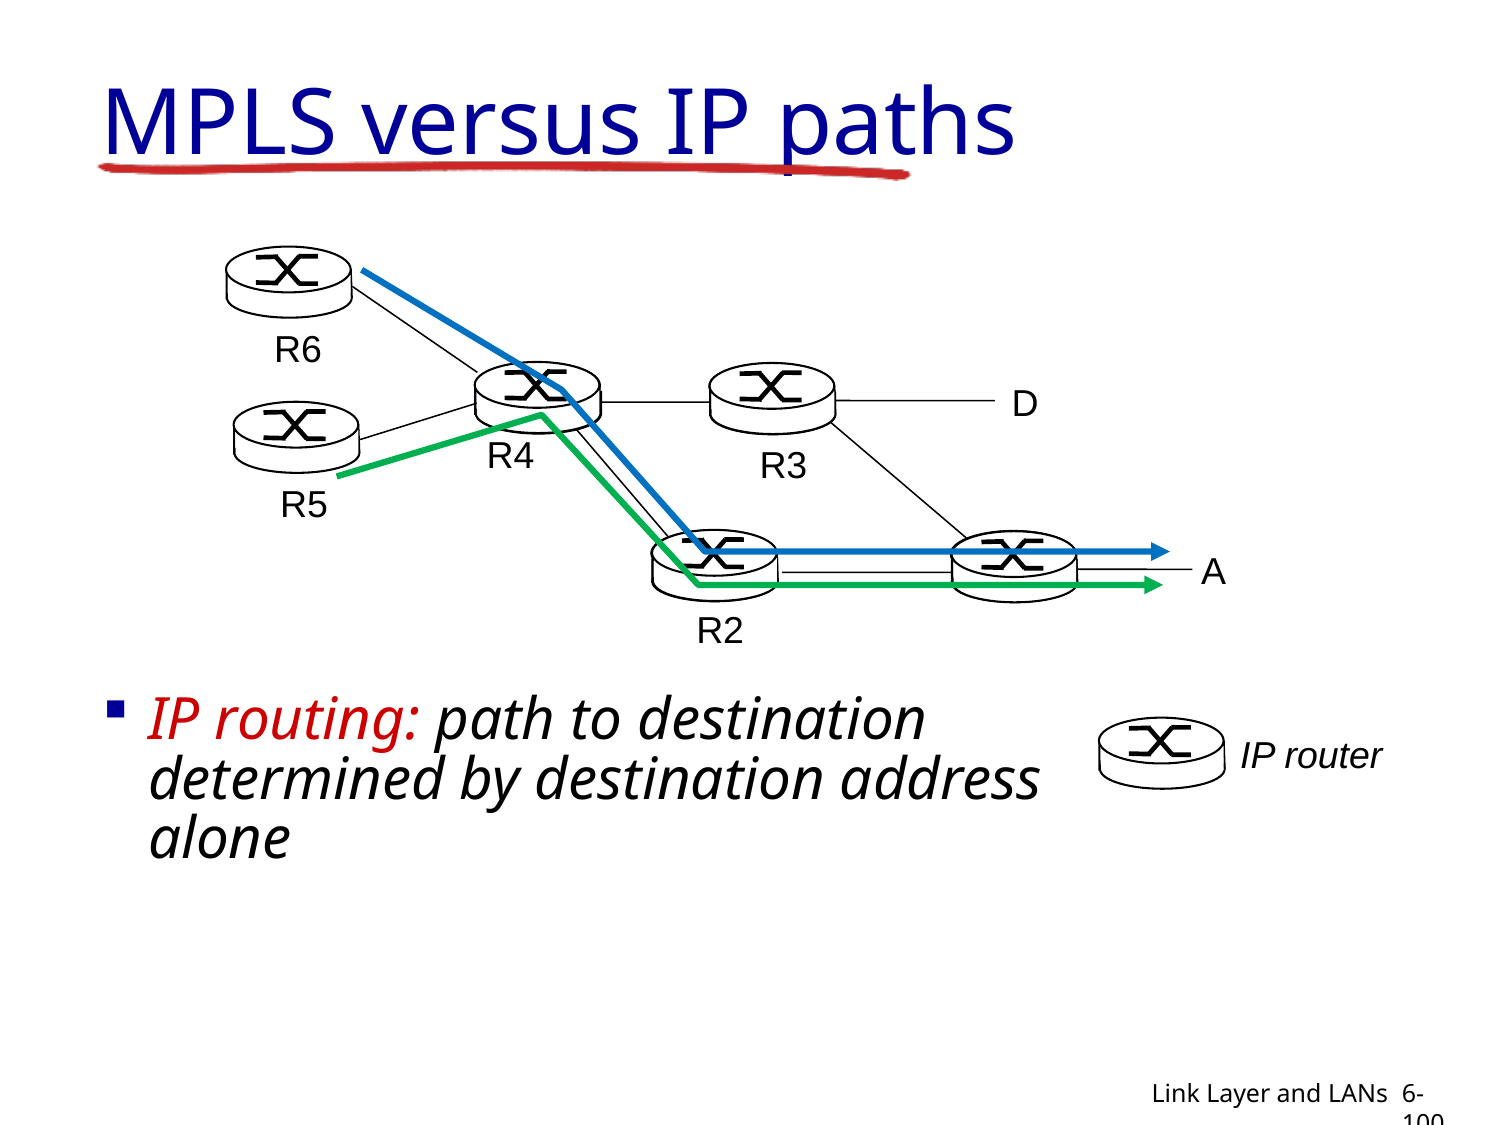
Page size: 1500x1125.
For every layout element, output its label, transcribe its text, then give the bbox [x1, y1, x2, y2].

text_box R4 [471, 440, 550, 484]
text_box R6 [259, 327, 337, 377]
text_box D [996, 372, 1054, 432]
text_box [709, 362, 836, 435]
text_box [784, 535, 944, 585]
text_box IP routing: path to destination determined by destination address alone [87, 684, 1104, 1061]
footer Link Layer and LANs [1045, 1069, 1404, 1110]
title MPLS versus IP paths [85, 24, 1361, 212]
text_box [474, 361, 601, 434]
text_box [359, 436, 722, 530]
text_box A [1186, 539, 1241, 599]
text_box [1098, 717, 1225, 789]
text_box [951, 530, 1078, 603]
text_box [225, 246, 352, 318]
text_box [233, 401, 360, 474]
text_box IP router [1231, 723, 1398, 784]
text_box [651, 529, 779, 602]
text_box R2 [681, 611, 760, 659]
text_box R5 [265, 481, 343, 533]
picture [94, 157, 920, 187]
slide_number 6-100 [1387, 1069, 1478, 1115]
text_box [1082, 574, 1164, 592]
text_box [361, 269, 1171, 558]
